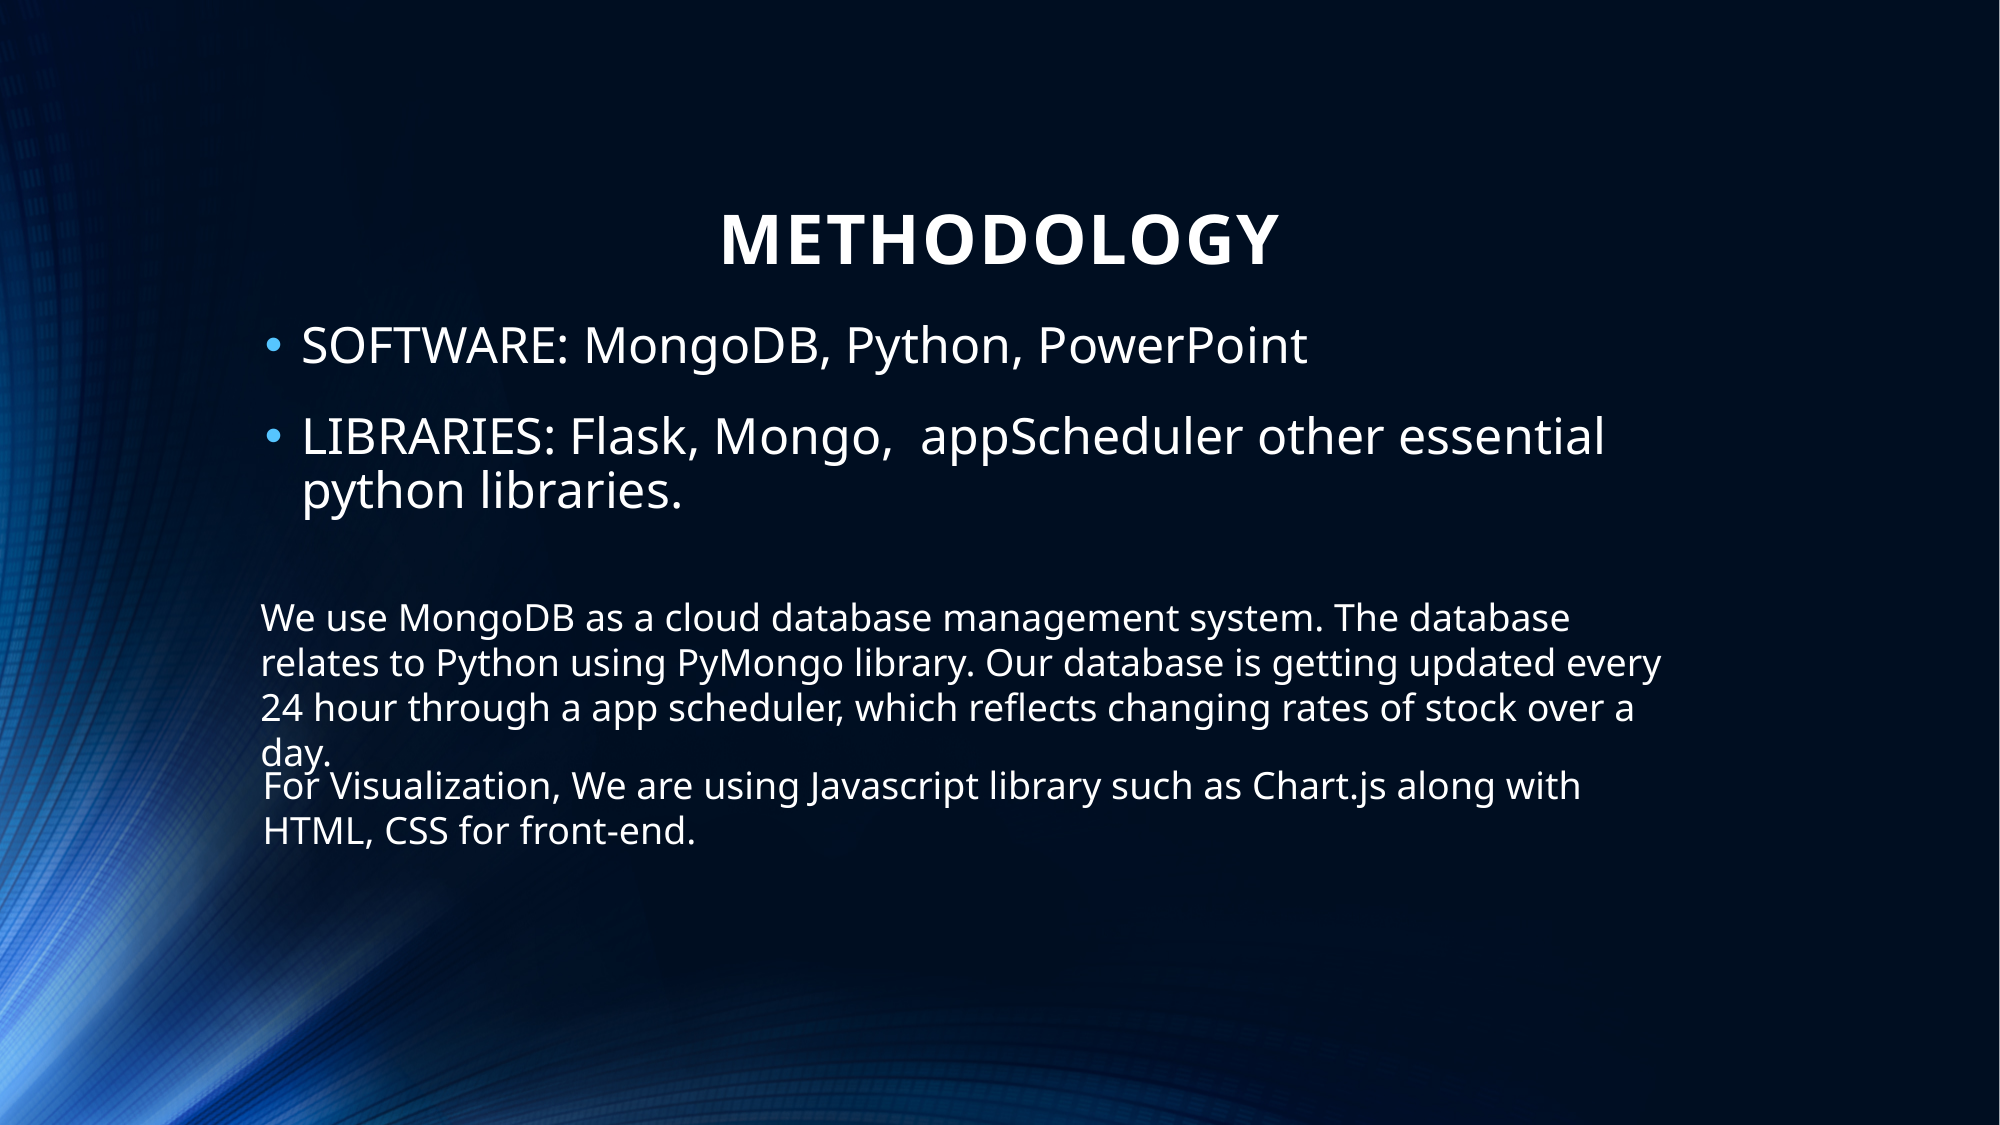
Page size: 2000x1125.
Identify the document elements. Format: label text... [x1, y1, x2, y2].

picture [0, 0, 2000, 1125]
list SOFTWARE: MongoDB, Python, PowerPoint LIBRARIES: Flask, Mongo, appScheduler other essential python libraries. [249, 312, 1749, 988]
text_box We use MongoDB as a cloud database management system. The database relates to Python using PyMongo library. Our database is getting updated every 24 hour through a app scheduler, which reflects changing rates of stock over a day. [245, 586, 1705, 826]
text_box For Visualization, We are using Javascript library such as Chart.js along with HTML, CSS for front-end. [247, 754, 1685, 860]
title METHODOLOGY [249, 62, 1750, 288]
